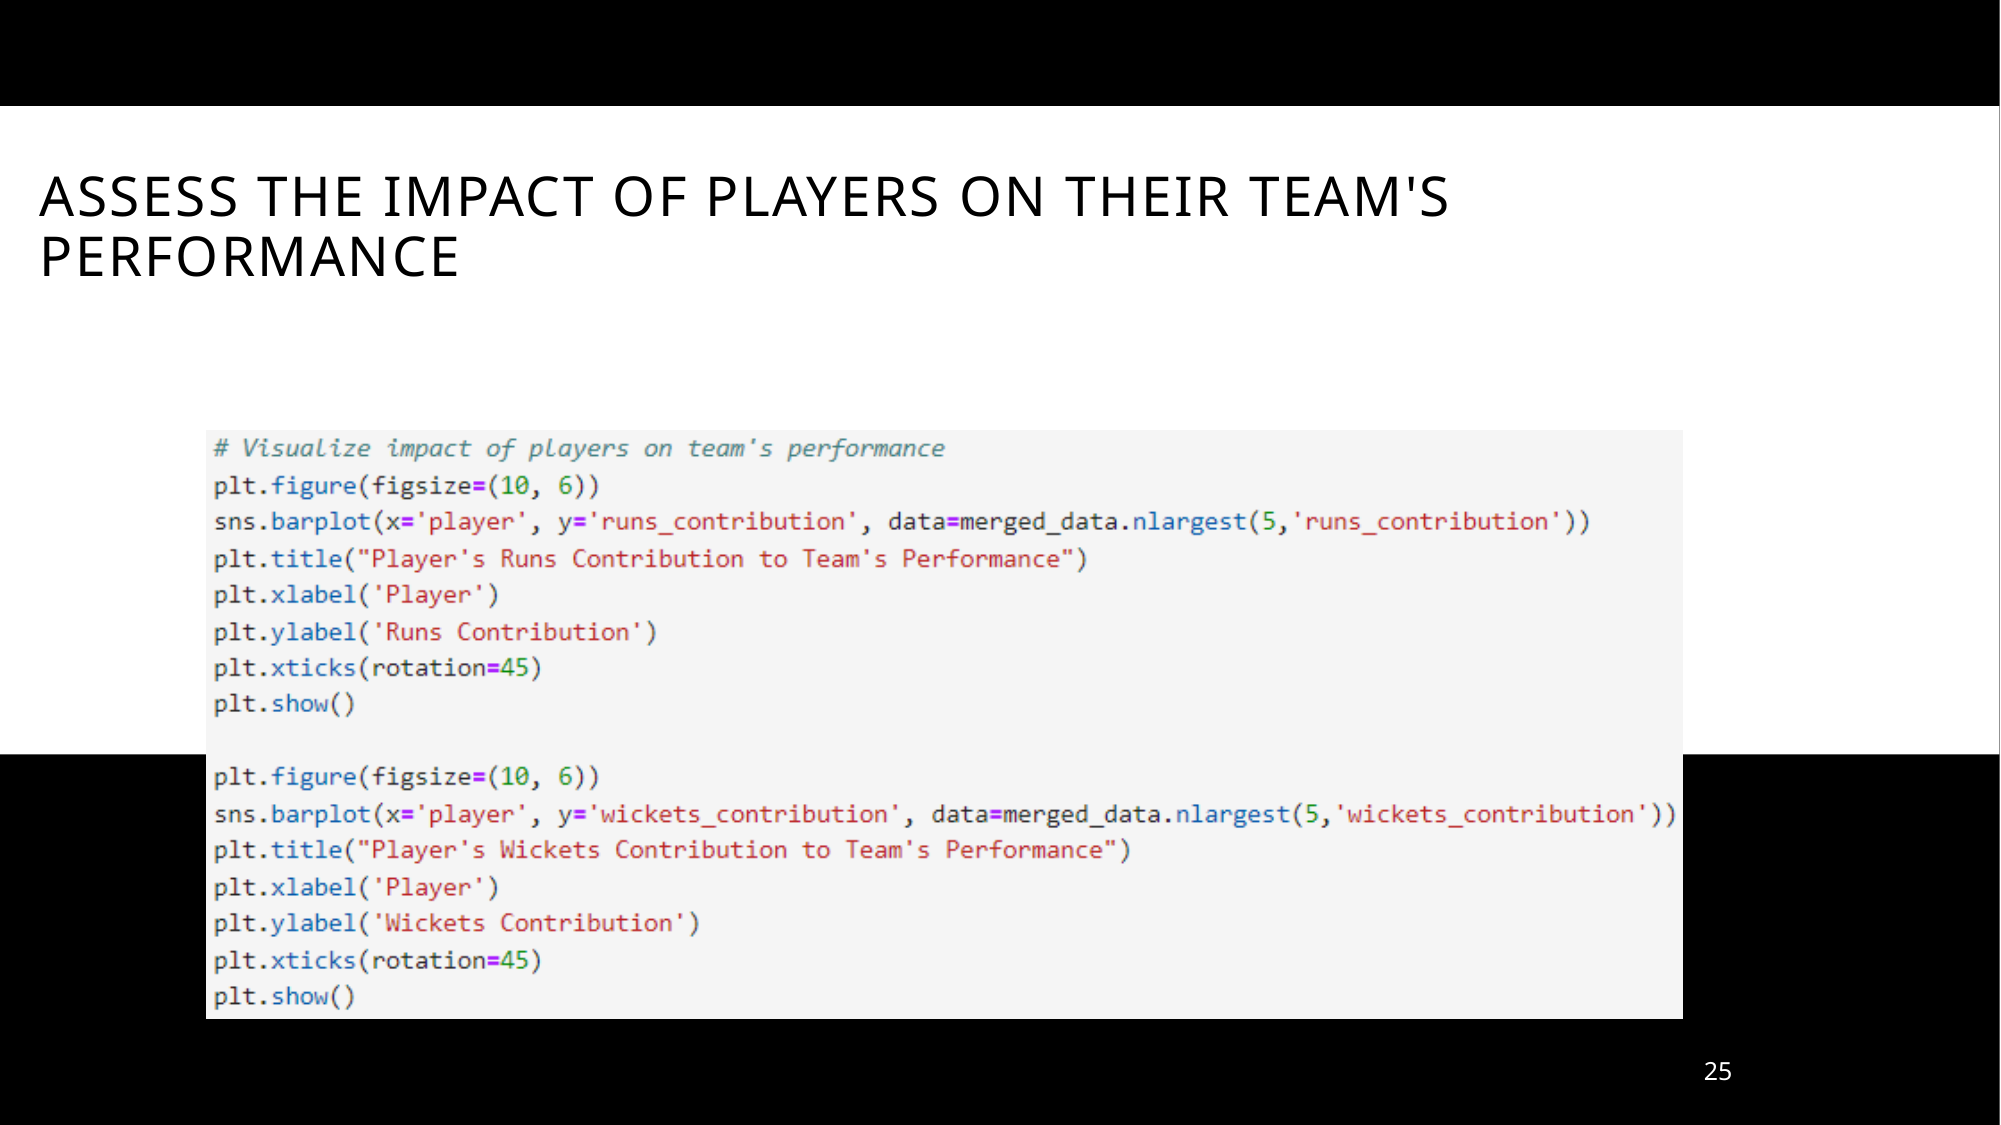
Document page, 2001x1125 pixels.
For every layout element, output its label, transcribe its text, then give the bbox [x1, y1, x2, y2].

text_box [0, 755, 2000, 1125]
slide_number 25 [1688, 1042, 1842, 1103]
title Assess the impact of players on their team's performance [24, 160, 1618, 297]
text_box [0, 0, 2000, 105]
picture [206, 430, 1683, 1019]
text_box [0, 105, 2000, 755]
